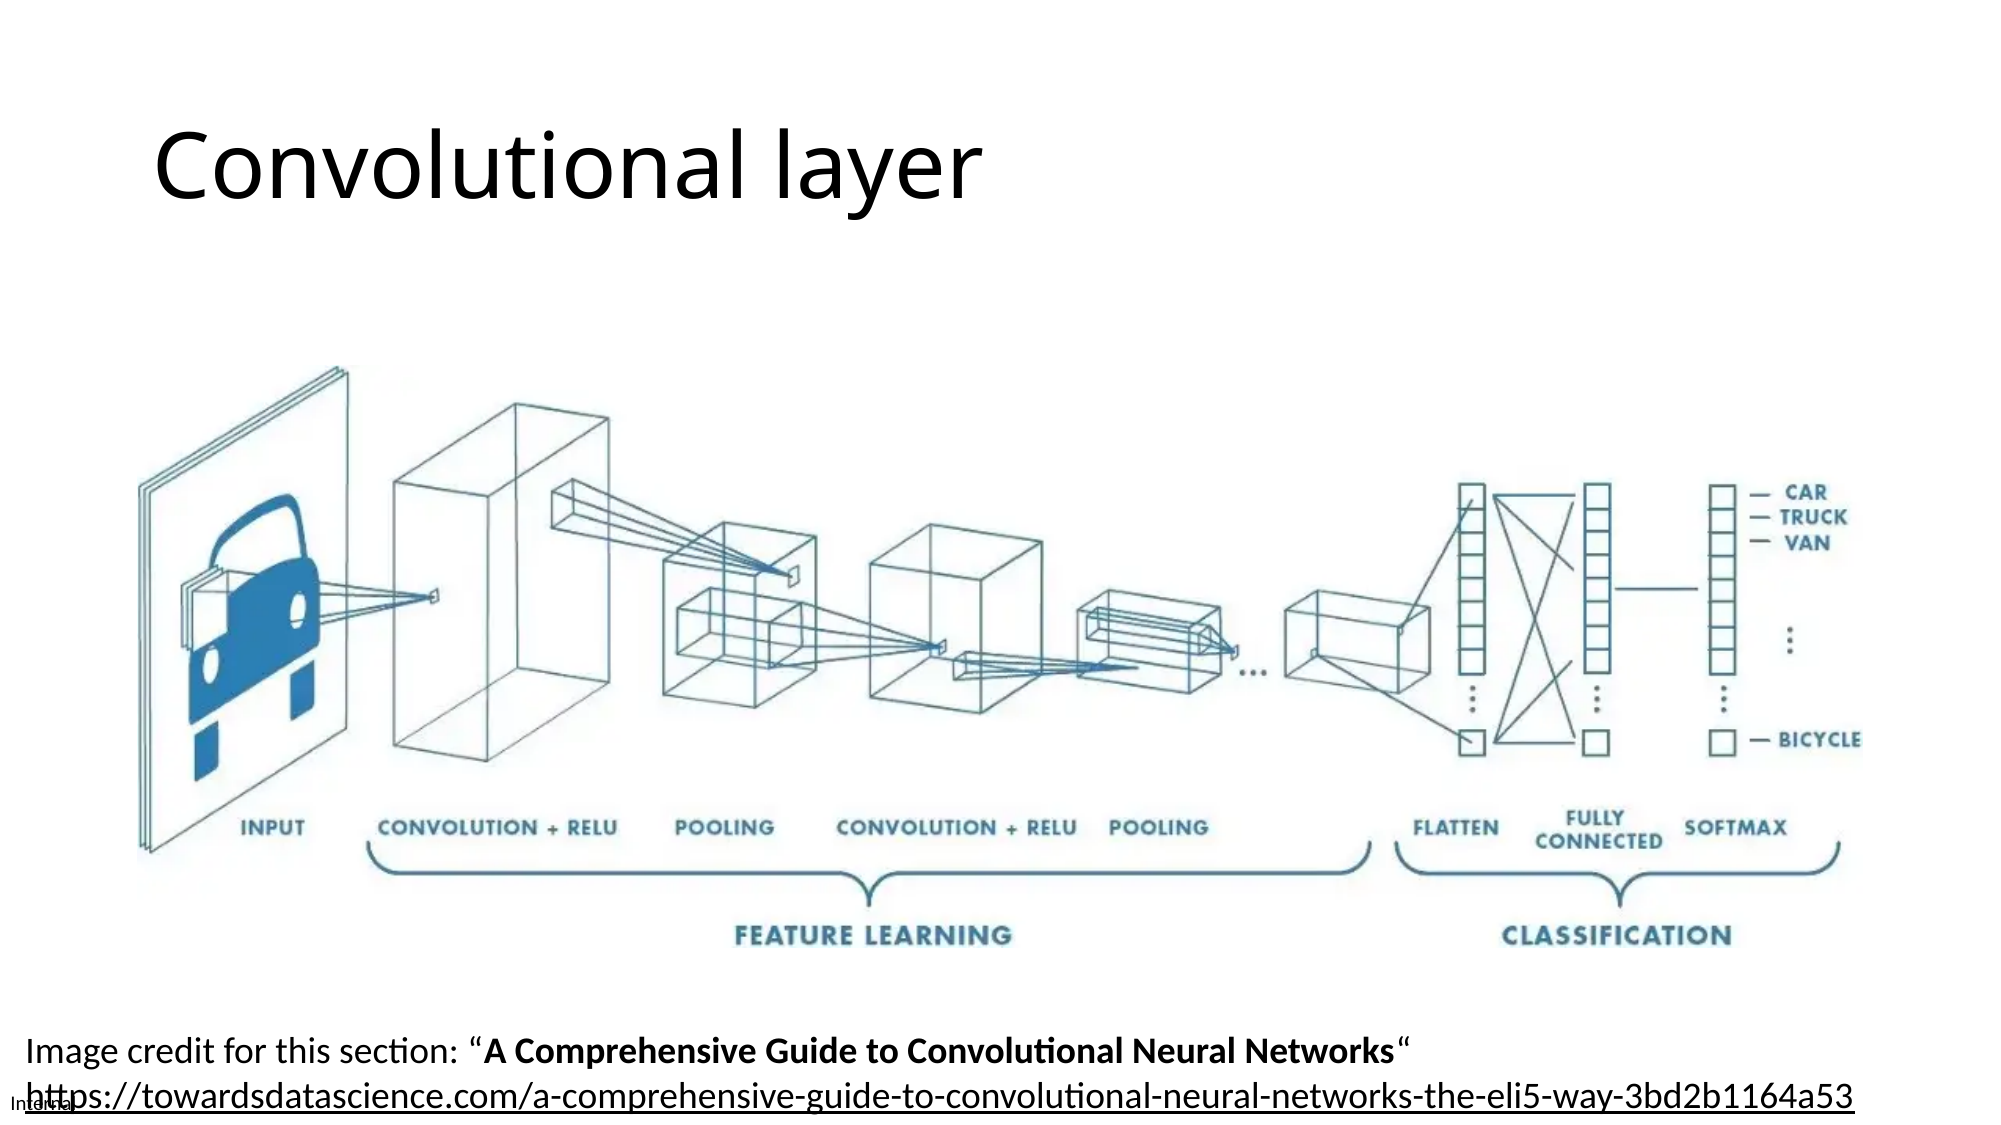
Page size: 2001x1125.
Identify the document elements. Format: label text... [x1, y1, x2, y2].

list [137, 365, 1863, 948]
text_box Image credit for this section: “A Comprehensive Guide to Convolutional Neural Networks“ https://towardsdatascience.com/a-comprehensive-guide-to-convolutional-neural-networks-the-eli5-way-3bd2b1164a53 [10, 1018, 1879, 1124]
title Convolutional layer [137, 59, 1863, 278]
